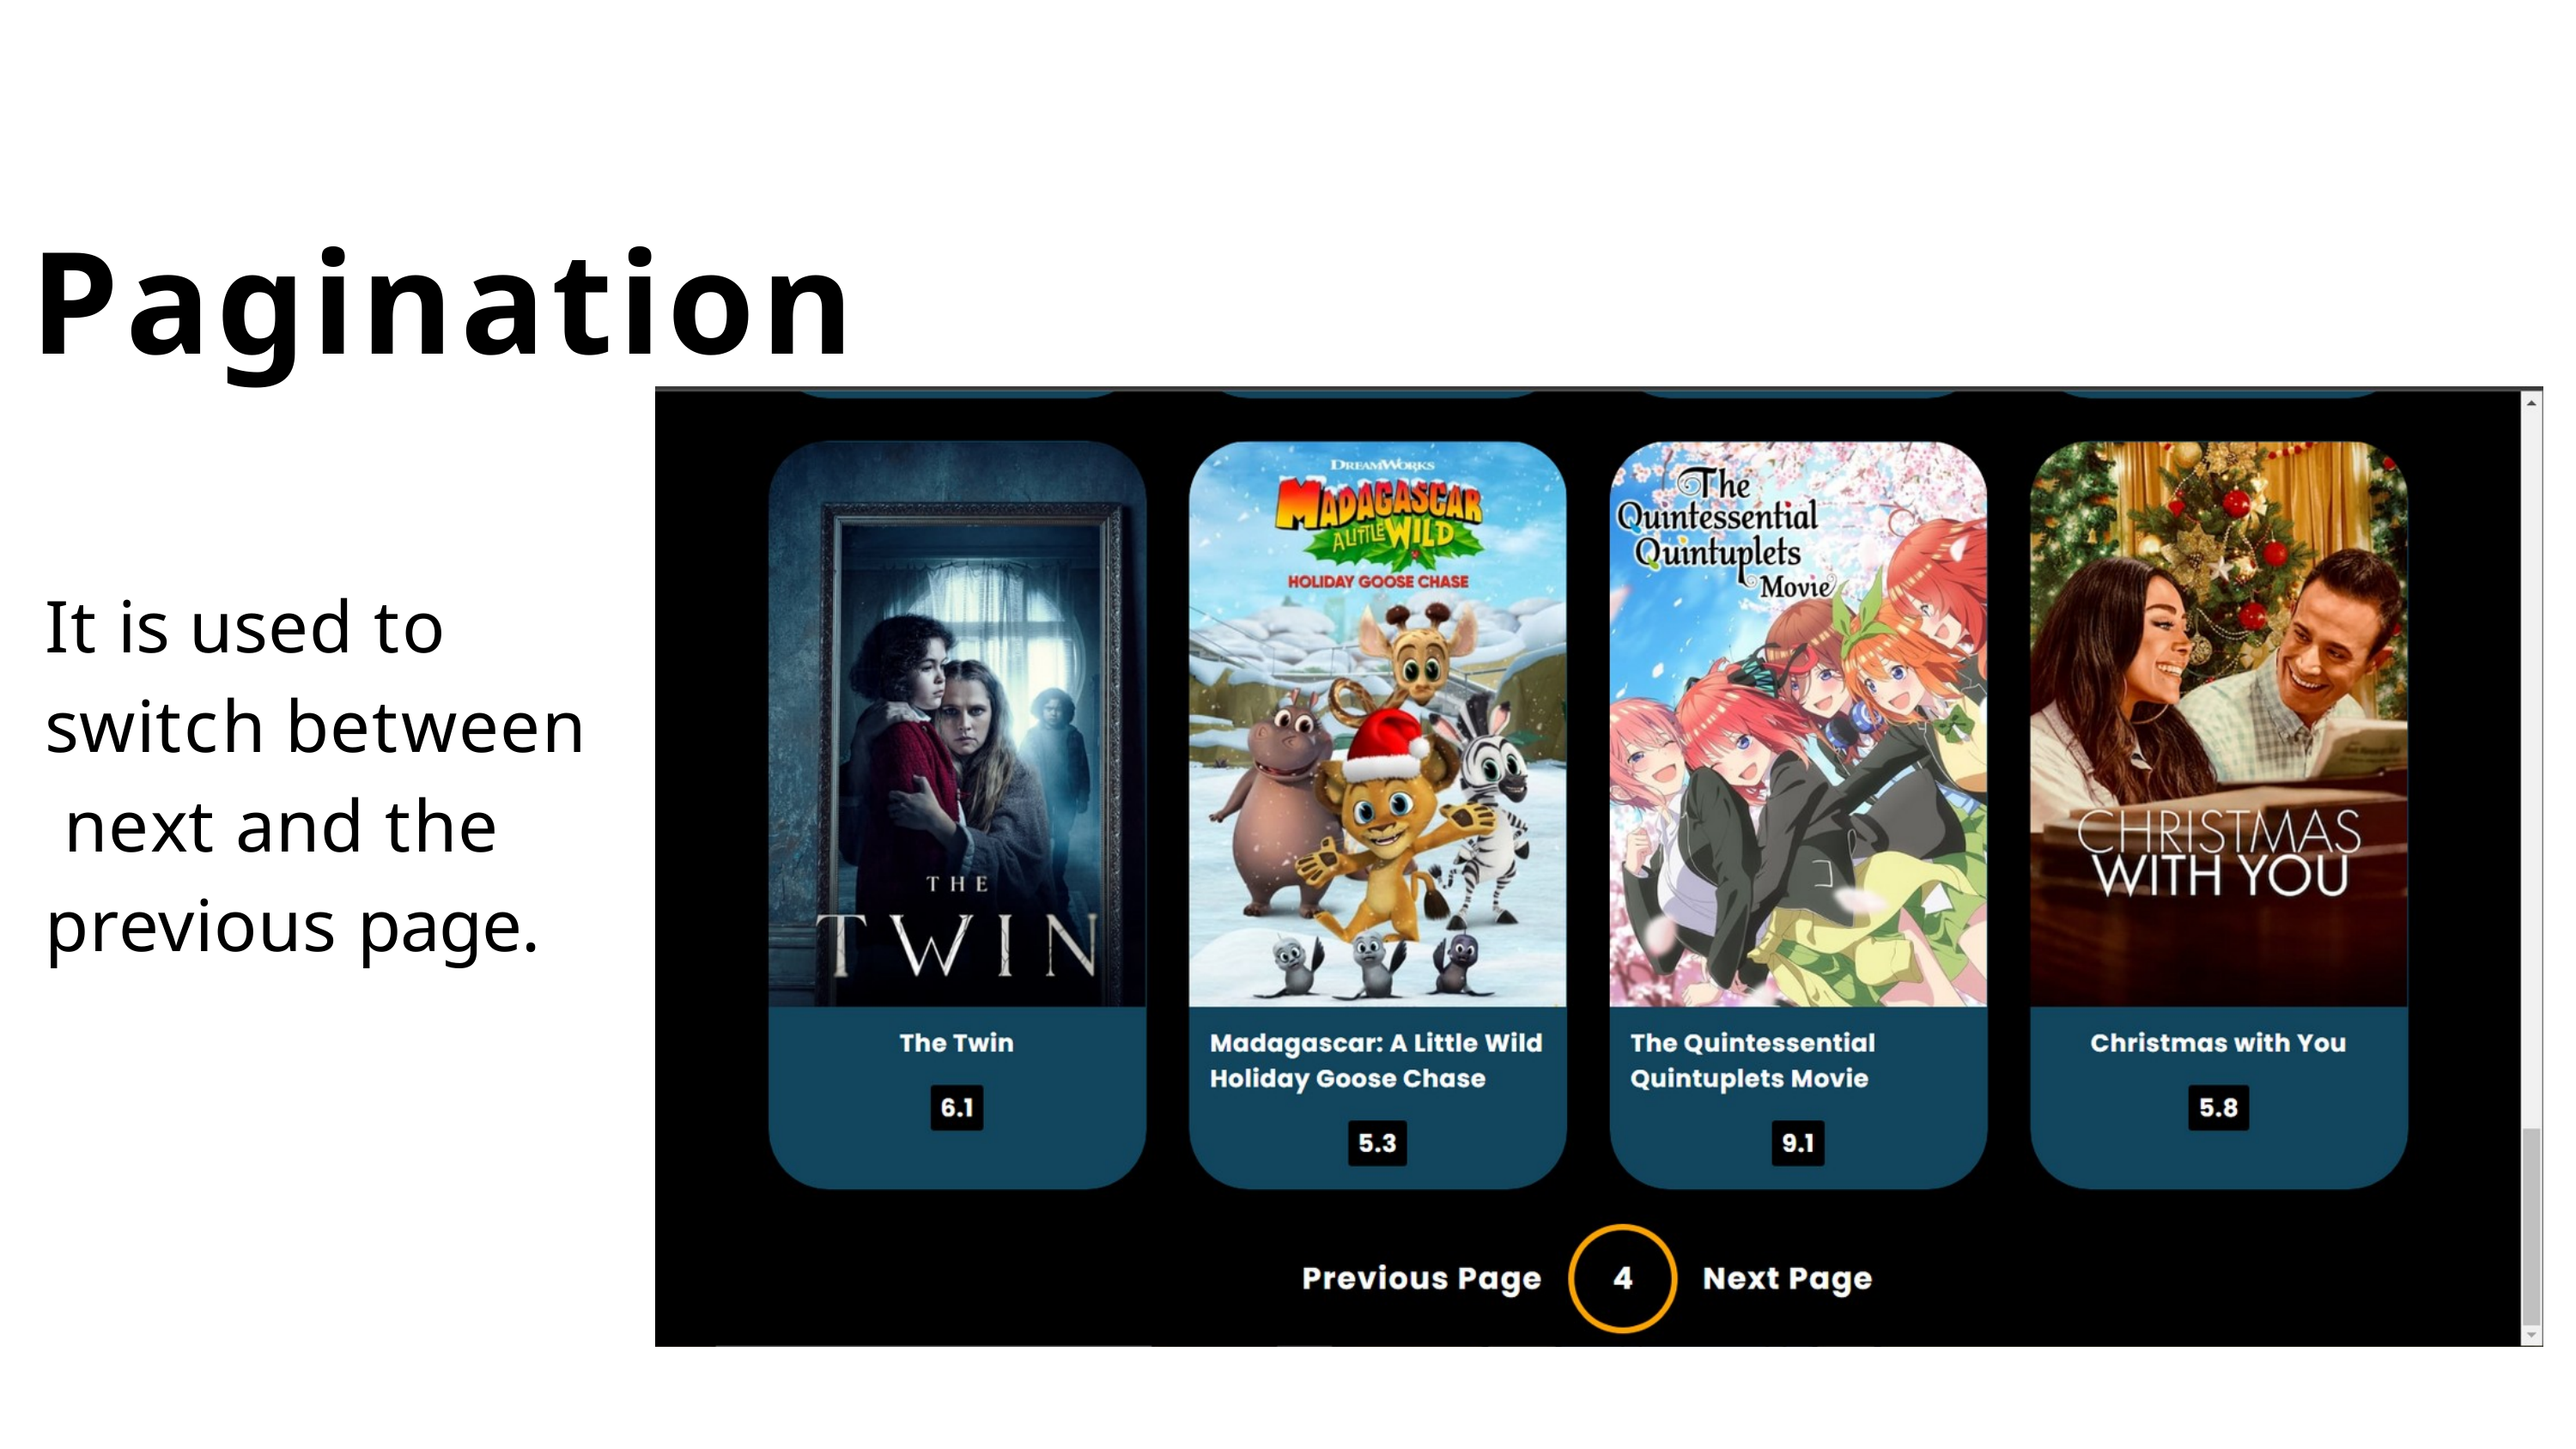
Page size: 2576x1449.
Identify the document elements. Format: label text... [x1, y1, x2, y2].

picture [655, 386, 2544, 1347]
text_box It is used to switch between next and the previous page. [43, 566, 594, 966]
title Pagination [28, 210, 859, 455]
